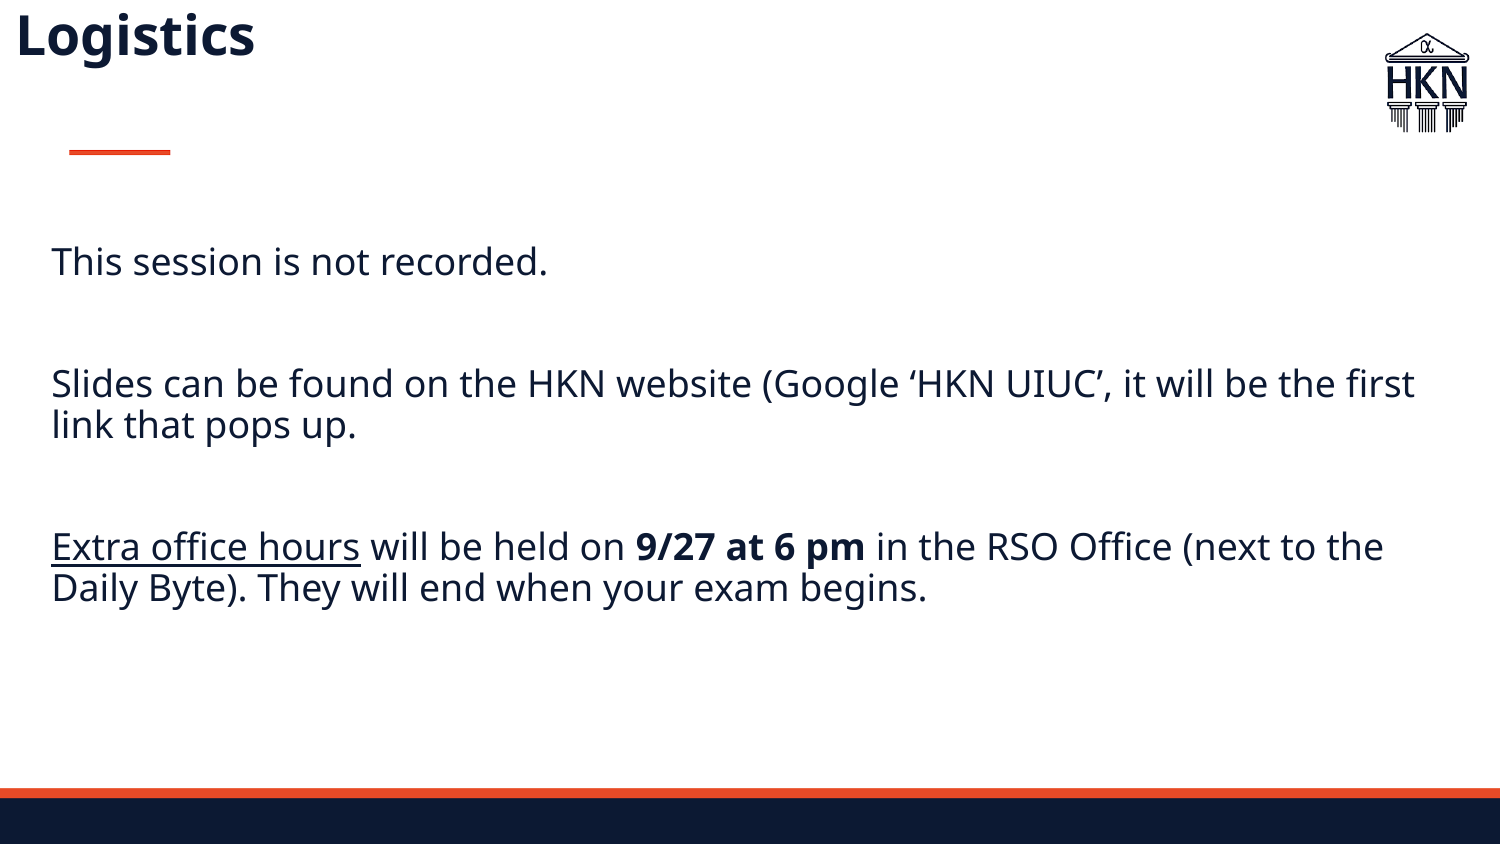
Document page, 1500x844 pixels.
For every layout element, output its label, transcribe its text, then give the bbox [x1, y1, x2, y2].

title Logistics [0, 0, 1500, 75]
list This session is not recorded. Slides can be found on the HKN website (Google ‘HKN UIUC’, it will be the first link that pops up. Extra office hours will be held on 9/27 at 6 pm in the RSO Office (next to the Daily Byte). They will end when your exam begins. [36, 97, 1464, 751]
picture [0, 75, 1500, 844]
